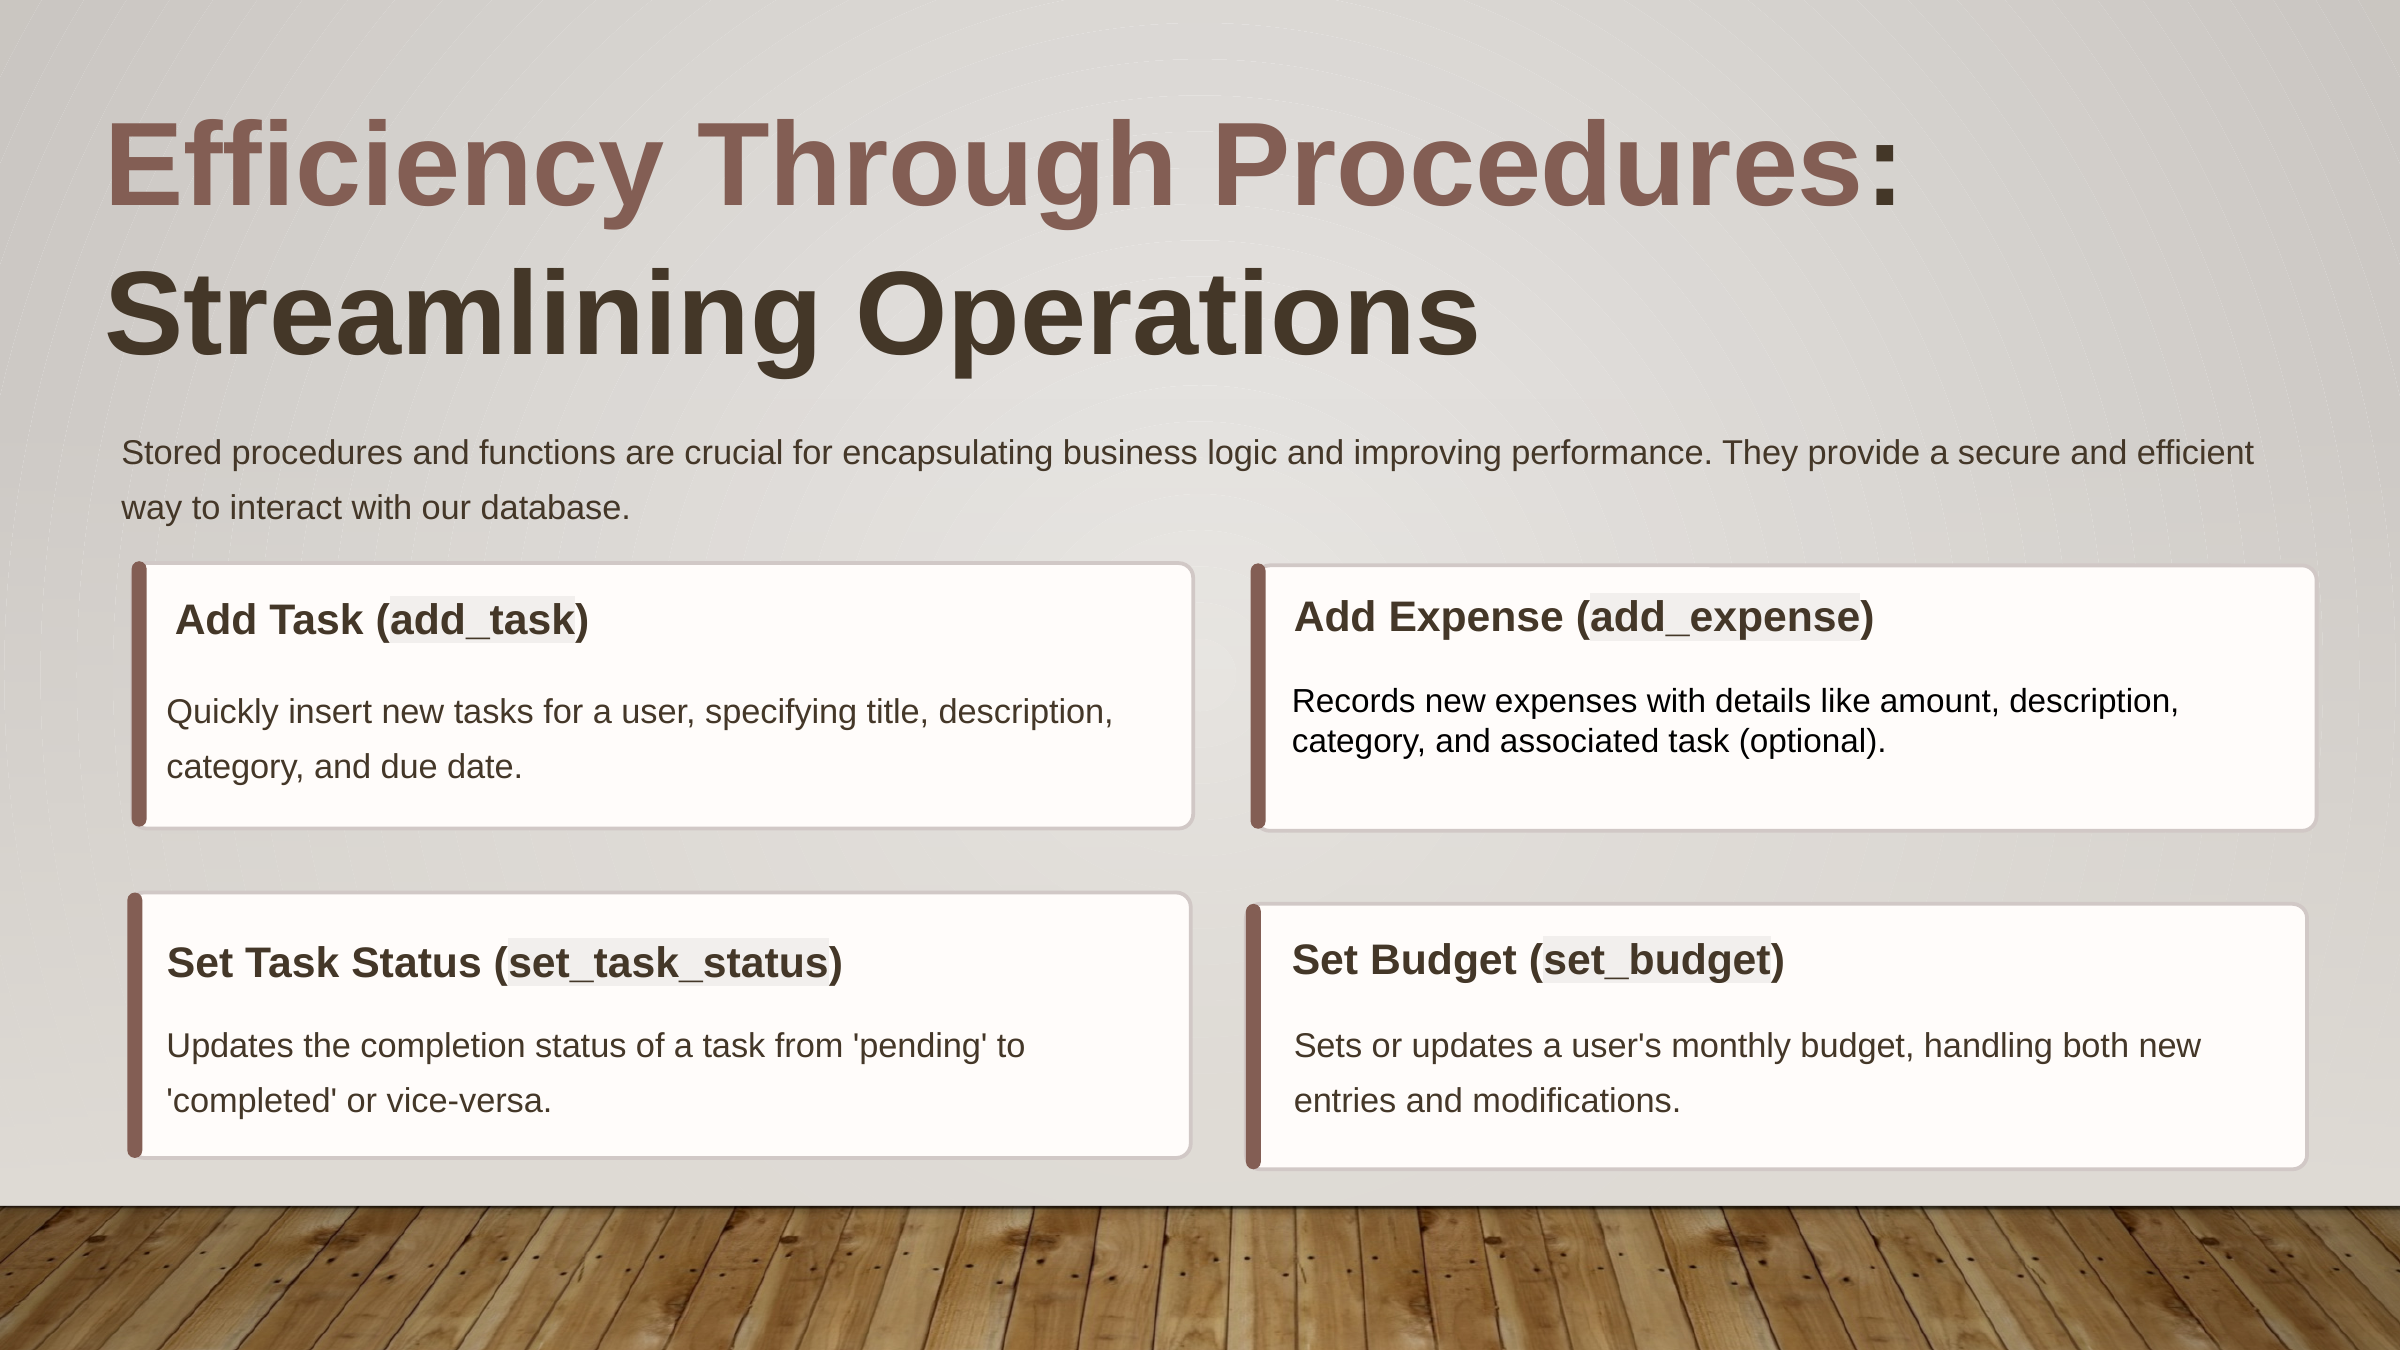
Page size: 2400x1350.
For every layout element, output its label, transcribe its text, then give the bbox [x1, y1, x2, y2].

text_box Set Budget (set_budget) [1291, 928, 1767, 986]
picture [0, 1206, 2400, 1350]
text_box Records new expenses with details like amount, description, category, and associated task (optional). [1291, 679, 2262, 791]
text_box Set Task Status (set_task_status) [166, 931, 816, 989]
text_box [1250, 563, 1266, 829]
text_box [131, 561, 147, 827]
text_box [1258, 903, 2308, 1170]
text_box Add Task (add_task) [174, 588, 609, 646]
text_box [1262, 565, 2317, 831]
text_box [140, 563, 1194, 829]
text_box Stored procedures and functions are crucial for encapsulating business logic and improving performance. They provide a secure and efficient way to interact with our database. [121, 415, 2279, 527]
text_box [127, 892, 143, 1158]
text_box [1245, 903, 1261, 1170]
text_box Updates the completion status of a task from 'pending' to 'completed' or vice-versa. [166, 1009, 1136, 1121]
text_box Add Expense (add_expense) [1293, 586, 1848, 643]
text_box Quickly insert new tasks for a user, specifying title, description, category, and due date. [166, 675, 1136, 787]
text_box Efficiency Through Procedures: Streamlining Operations [104, 80, 2262, 380]
text_box [139, 892, 1191, 1158]
text_box Sets or updates a user's monthly budget, handling both new entries and modifications. [1293, 1009, 2263, 1121]
